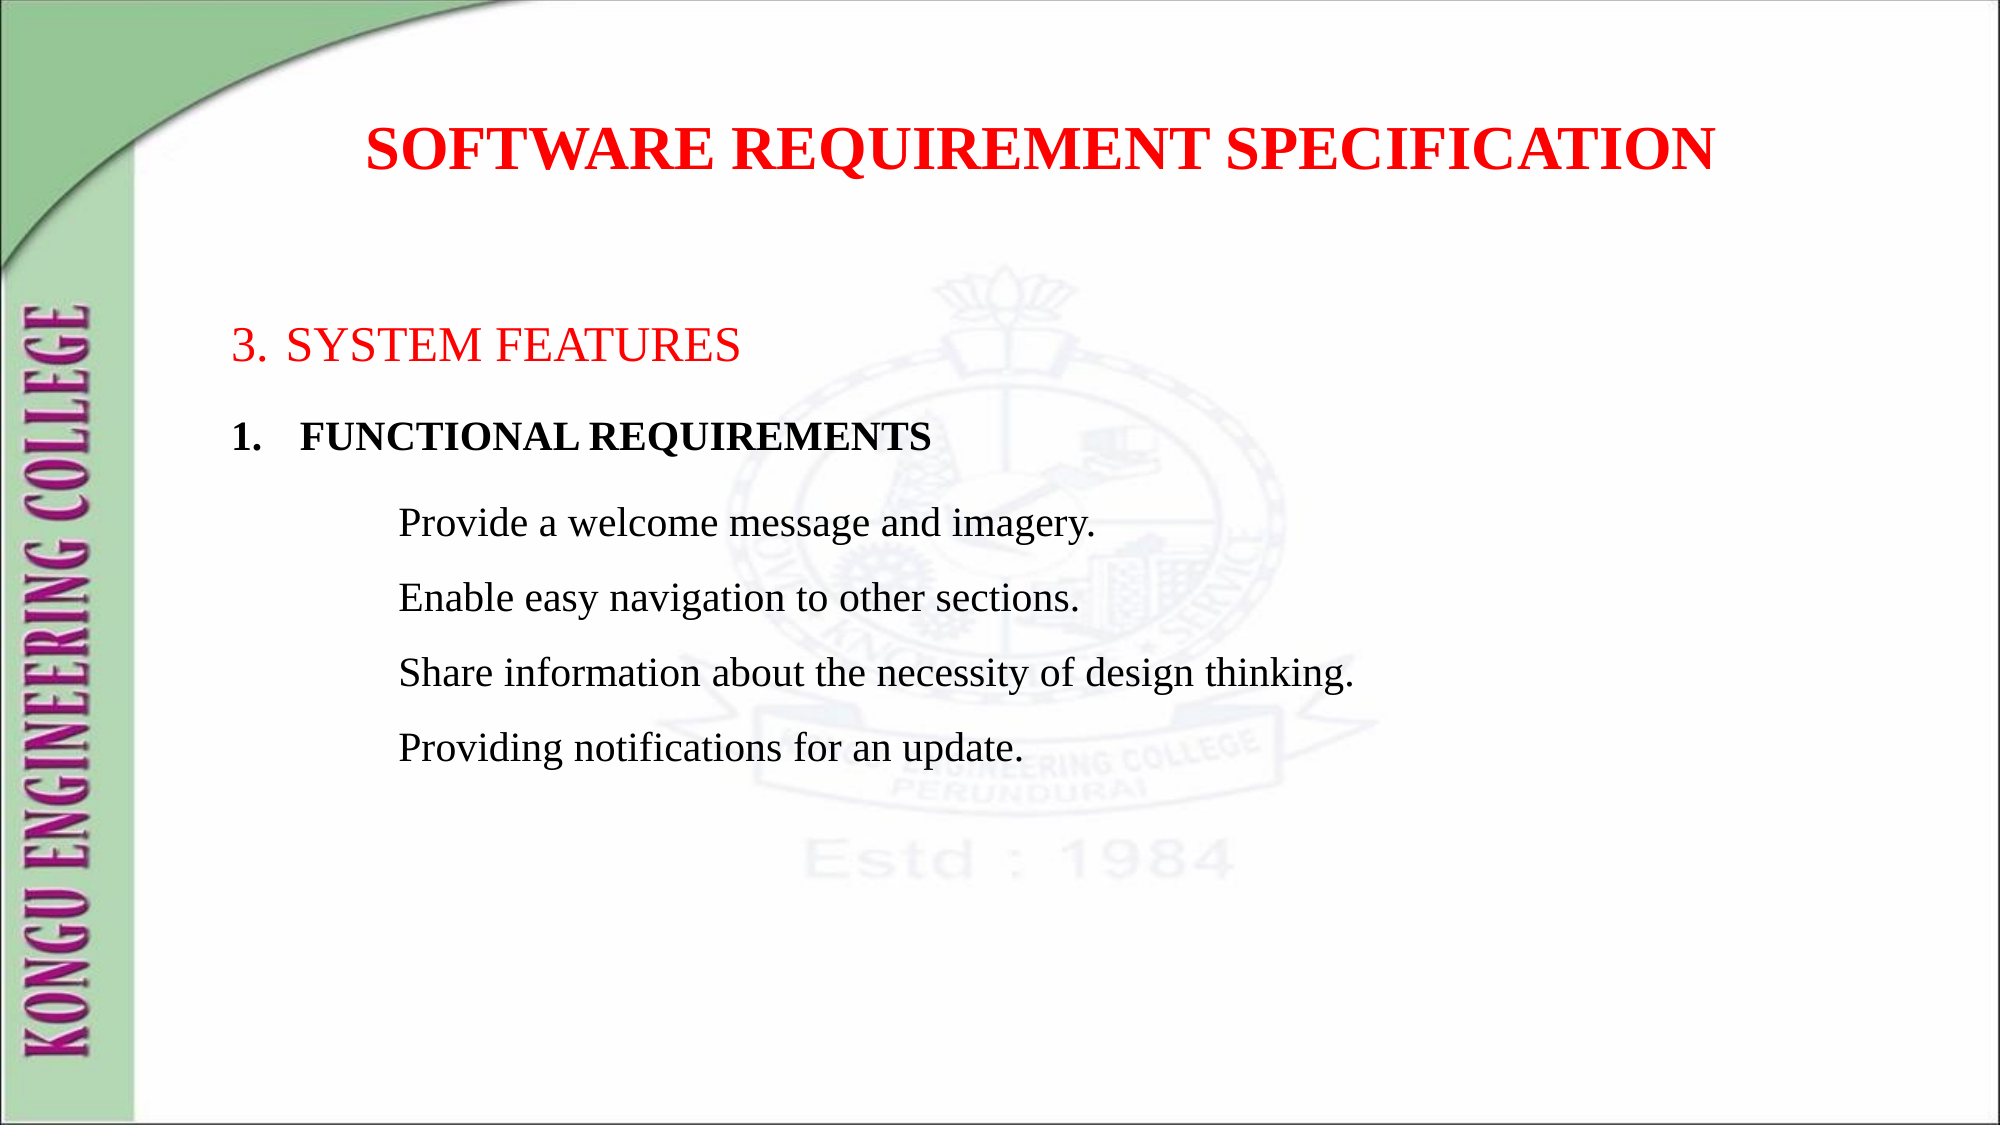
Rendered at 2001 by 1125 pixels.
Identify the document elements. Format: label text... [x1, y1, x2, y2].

text_box SYSTEM FEATURES FUNCTIONAL REQUIREMENTS Provide a welcome message and imagery. Enable easy navigation to other sections. Share information about the necessity of design thinking. Providing notifications for an update. [229, 309, 1360, 771]
picture [0, 0, 2000, 1125]
title SOFTWARE REQUIREMENT SPECIFICATION [213, 57, 1825, 295]
